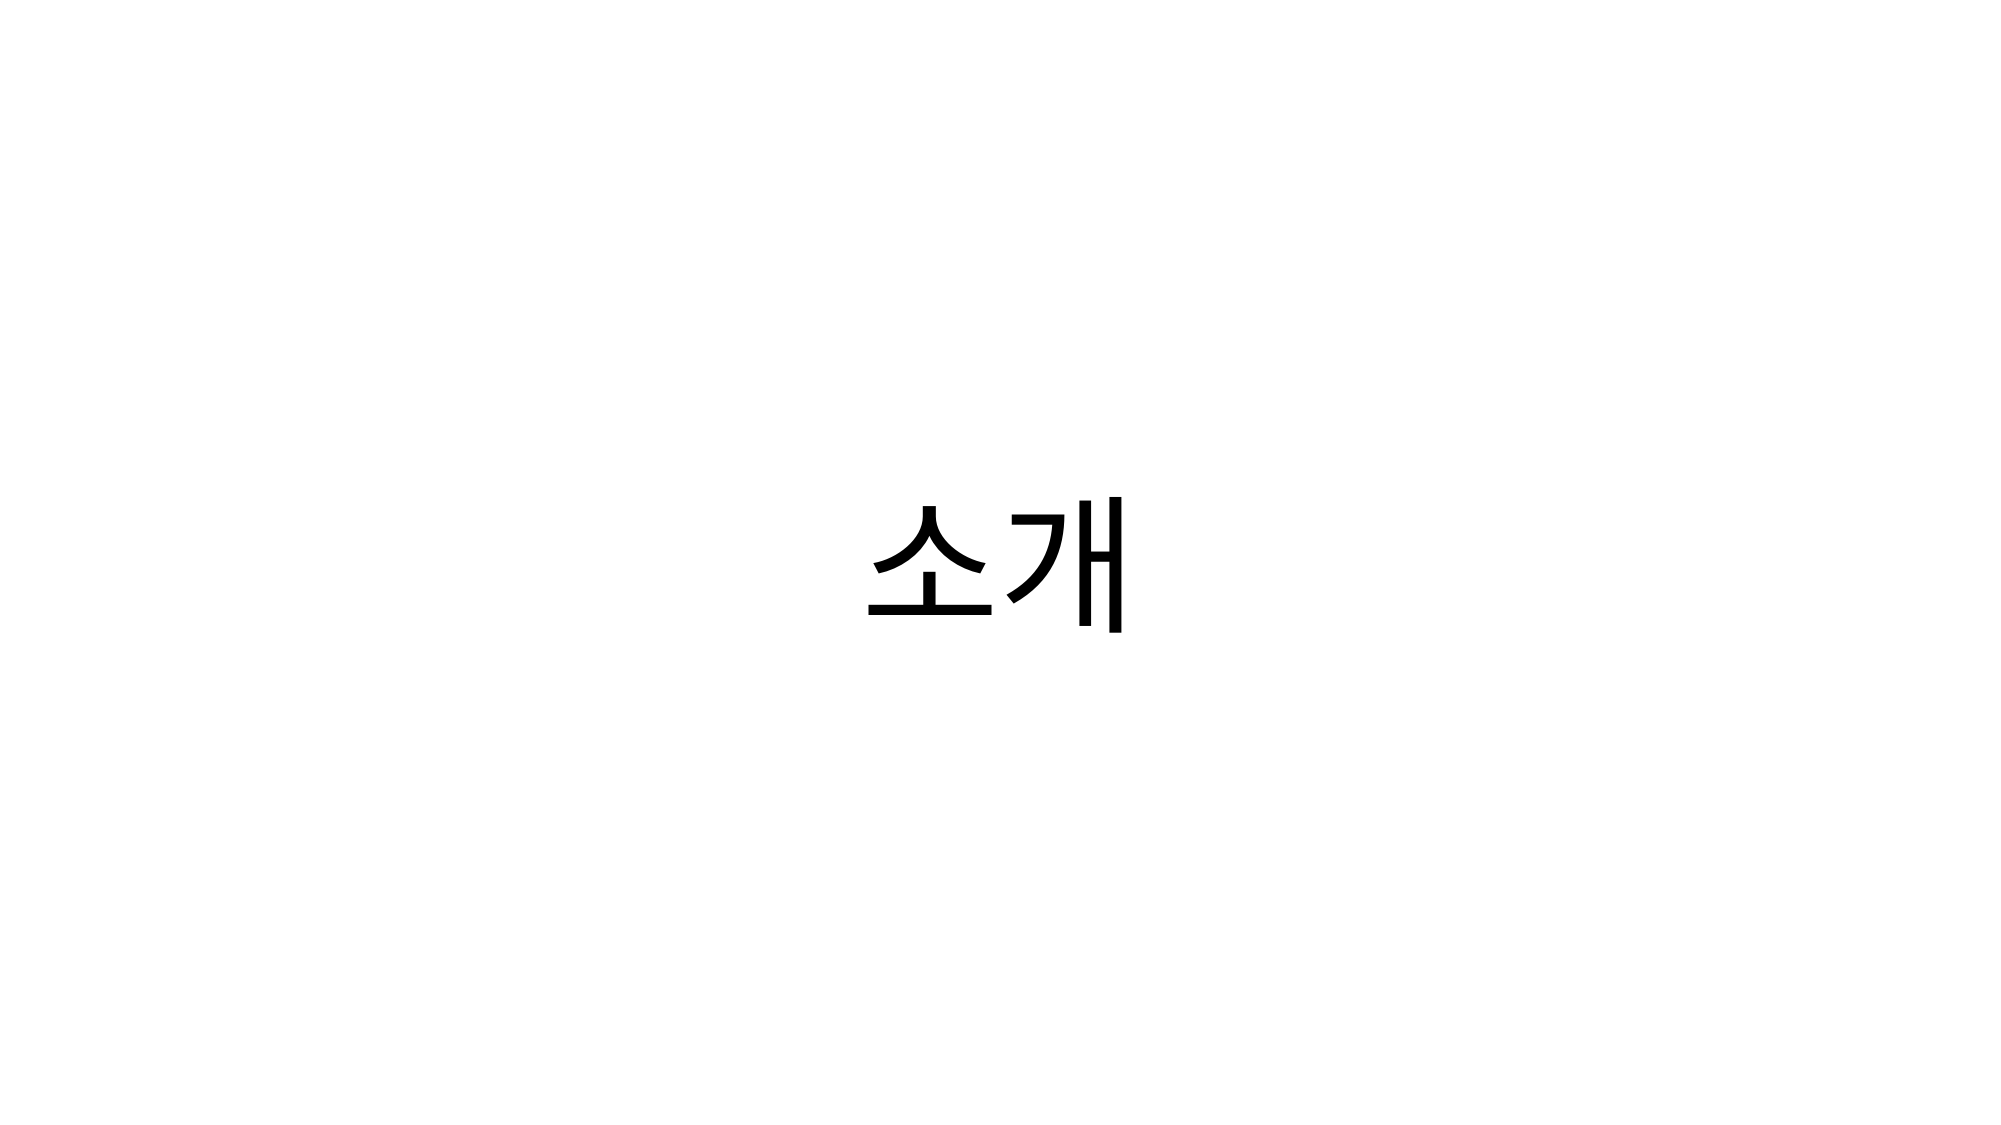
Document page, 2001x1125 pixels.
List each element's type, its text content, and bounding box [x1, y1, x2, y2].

text_box 소개 [847, 463, 1153, 659]
